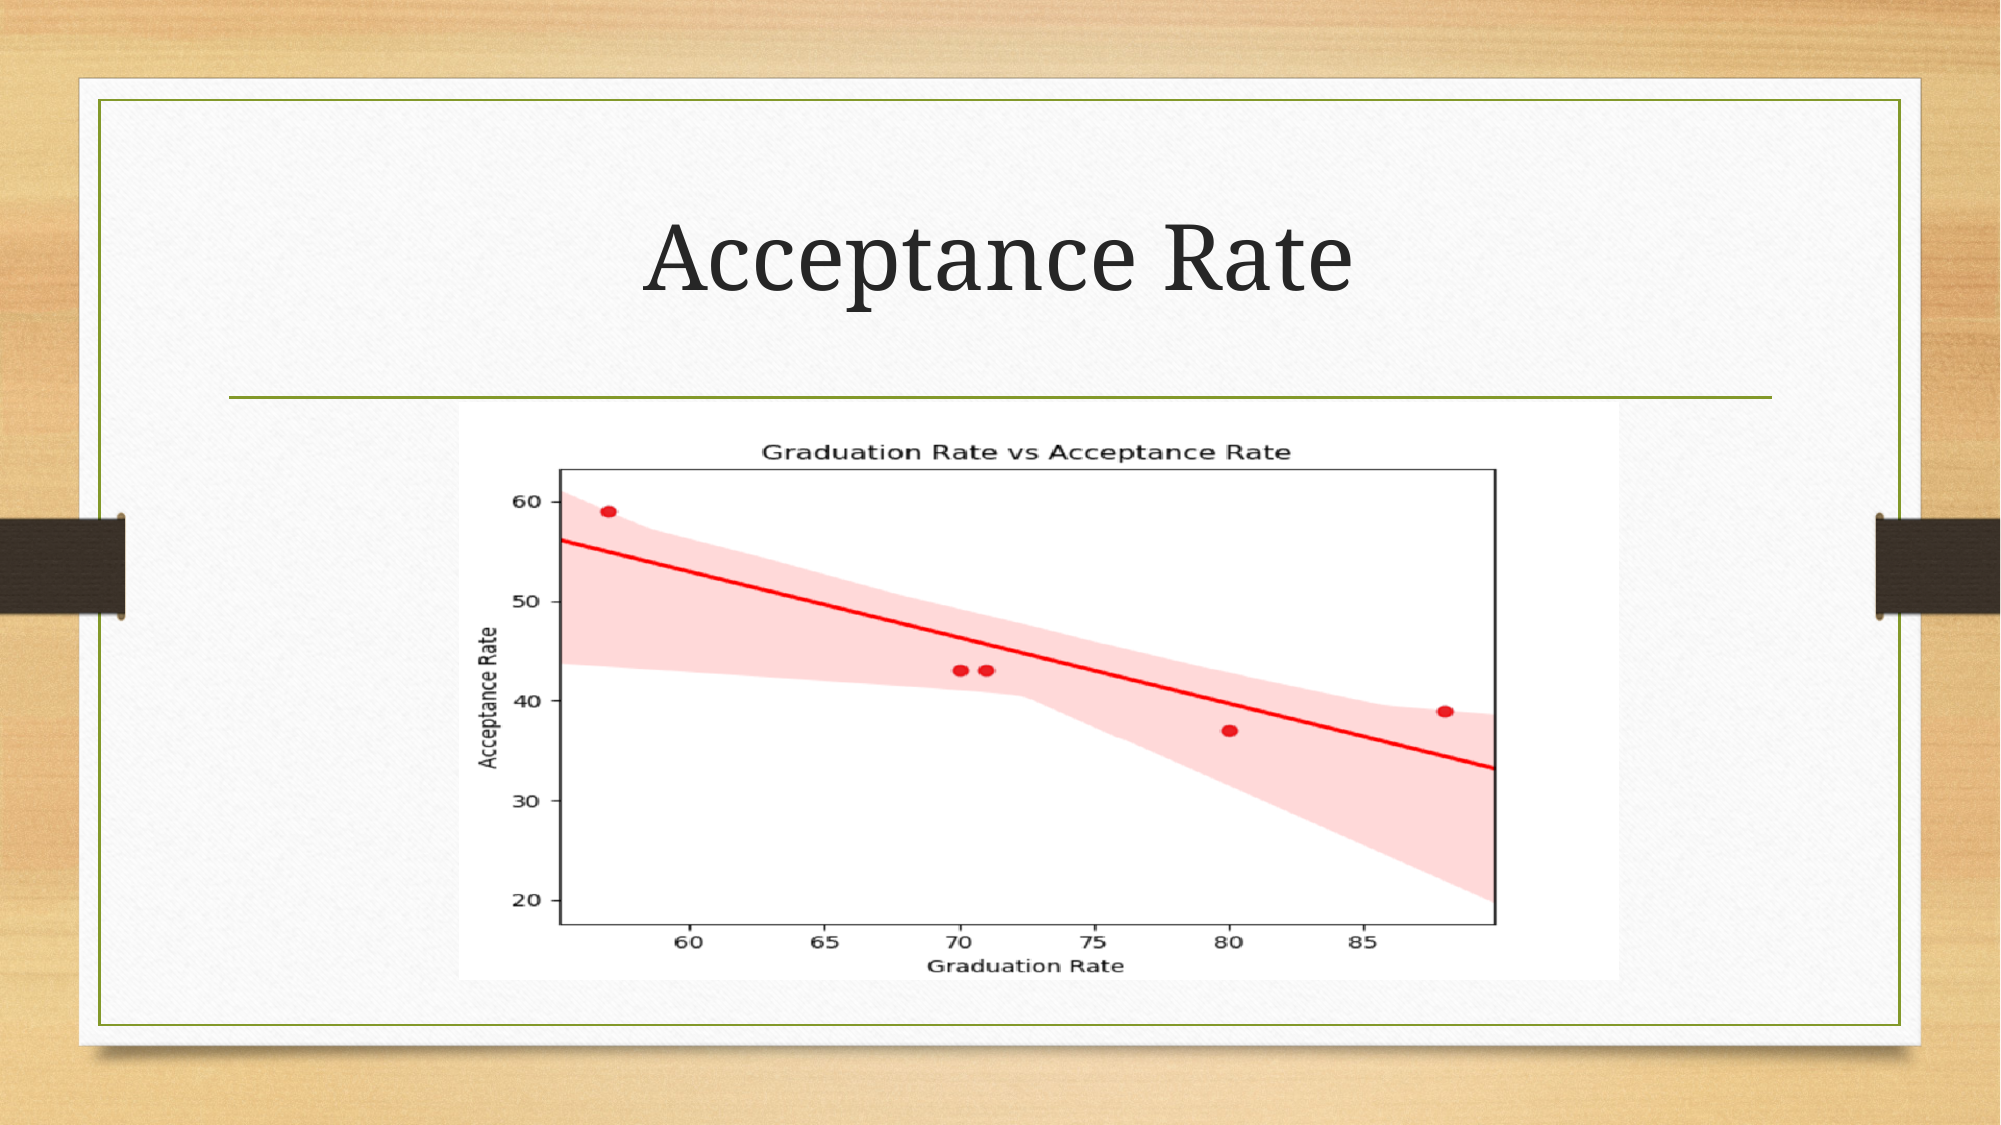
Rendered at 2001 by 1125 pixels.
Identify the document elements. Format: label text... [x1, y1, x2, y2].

picture [0, 0, 2001, 1125]
title Acceptance Rate [212, 161, 1788, 346]
